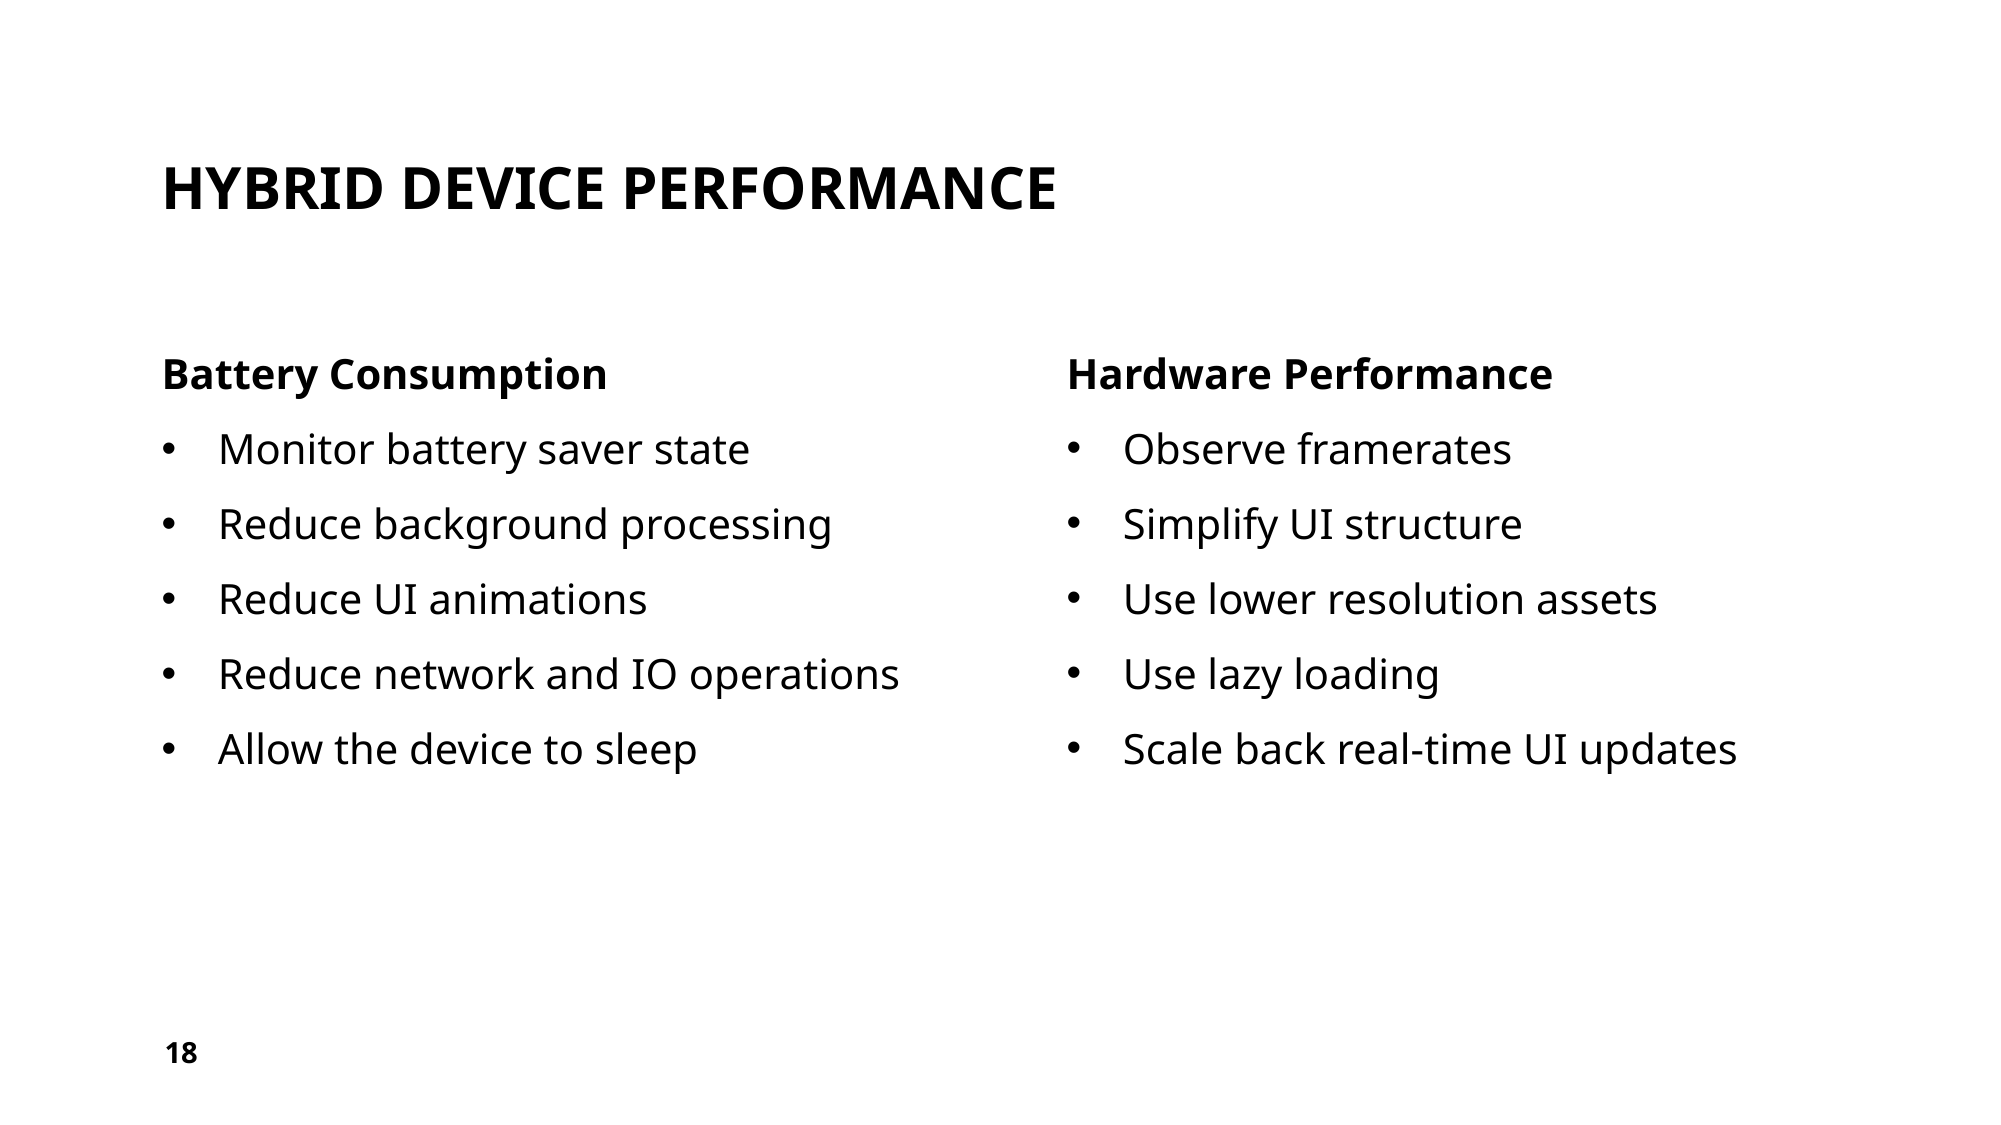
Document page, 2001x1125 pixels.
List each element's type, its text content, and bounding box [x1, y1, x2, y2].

list Hardware Performance Observe framerates Simplify UI structure Use lower resolution assets Use lazy loading Scale back real-time UI updates [1051, 340, 1854, 946]
list Battery Consumption Monitor battery saver state Reduce background processing Reduce UI animations Reduce network and IO operations Allow the device to sleep [146, 340, 949, 946]
slide_number 18 [149, 1024, 588, 1085]
title Hybrid Device Performance [146, 11, 1854, 230]
